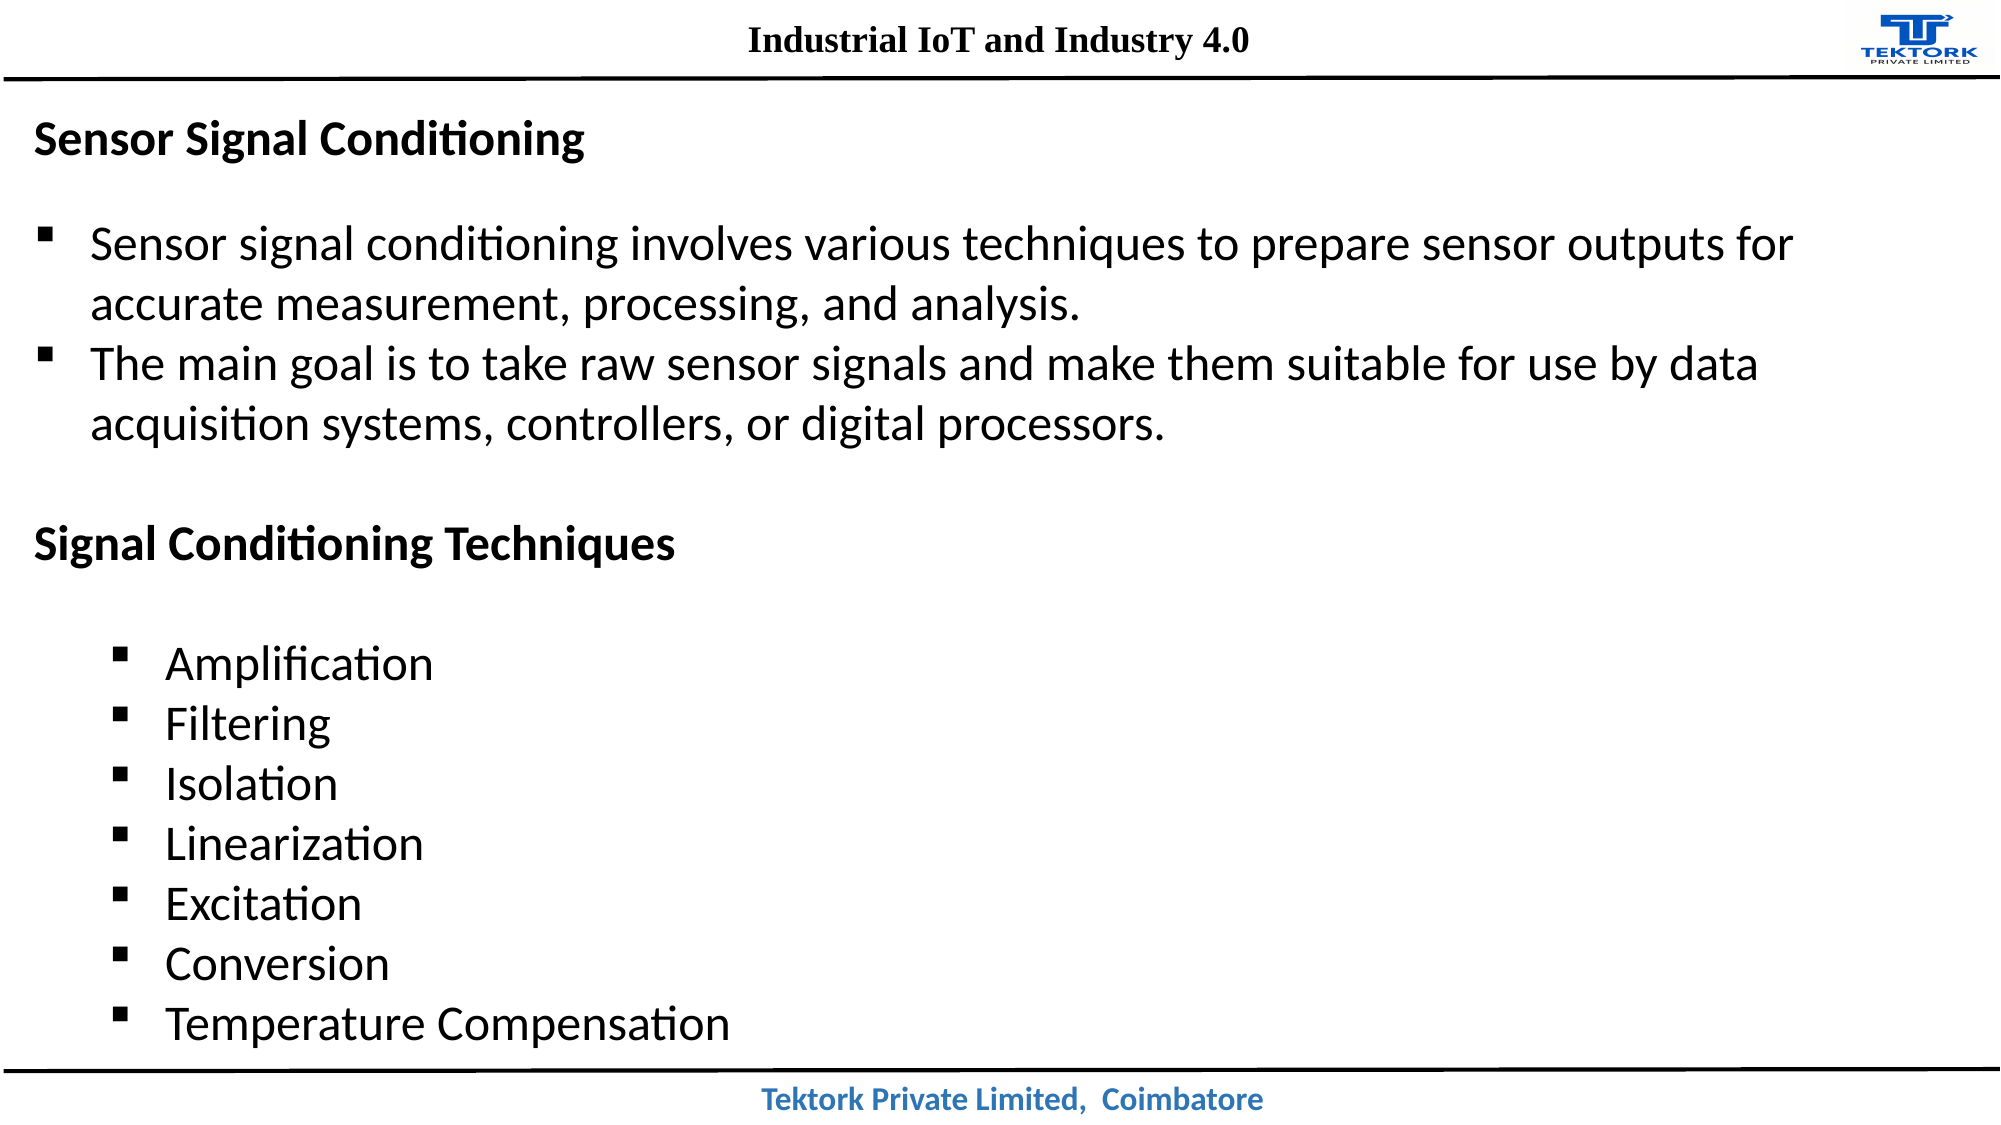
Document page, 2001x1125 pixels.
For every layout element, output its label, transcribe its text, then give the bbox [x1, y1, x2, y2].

text_box Sensor Signal Conditioning Sensor signal conditioning involves various techniques to prepare sensor outputs for accurate measurement, processing, and analysis. The main goal is to take raw sensor signals and make them suitable for use by data acquisition systems, controllers, or digital processors. Signal Conditioning Techniques Amplification Filtering Isolation Linearization Excitation Conversion Temperature Compensation [18, 97, 1973, 1058]
picture [1845, 1, 1995, 77]
text_box Industrial IoT and Industry 4.0 [732, 7, 1267, 68]
text_box Tektork Private Limited, Coimbatore [419, 1072, 1608, 1125]
